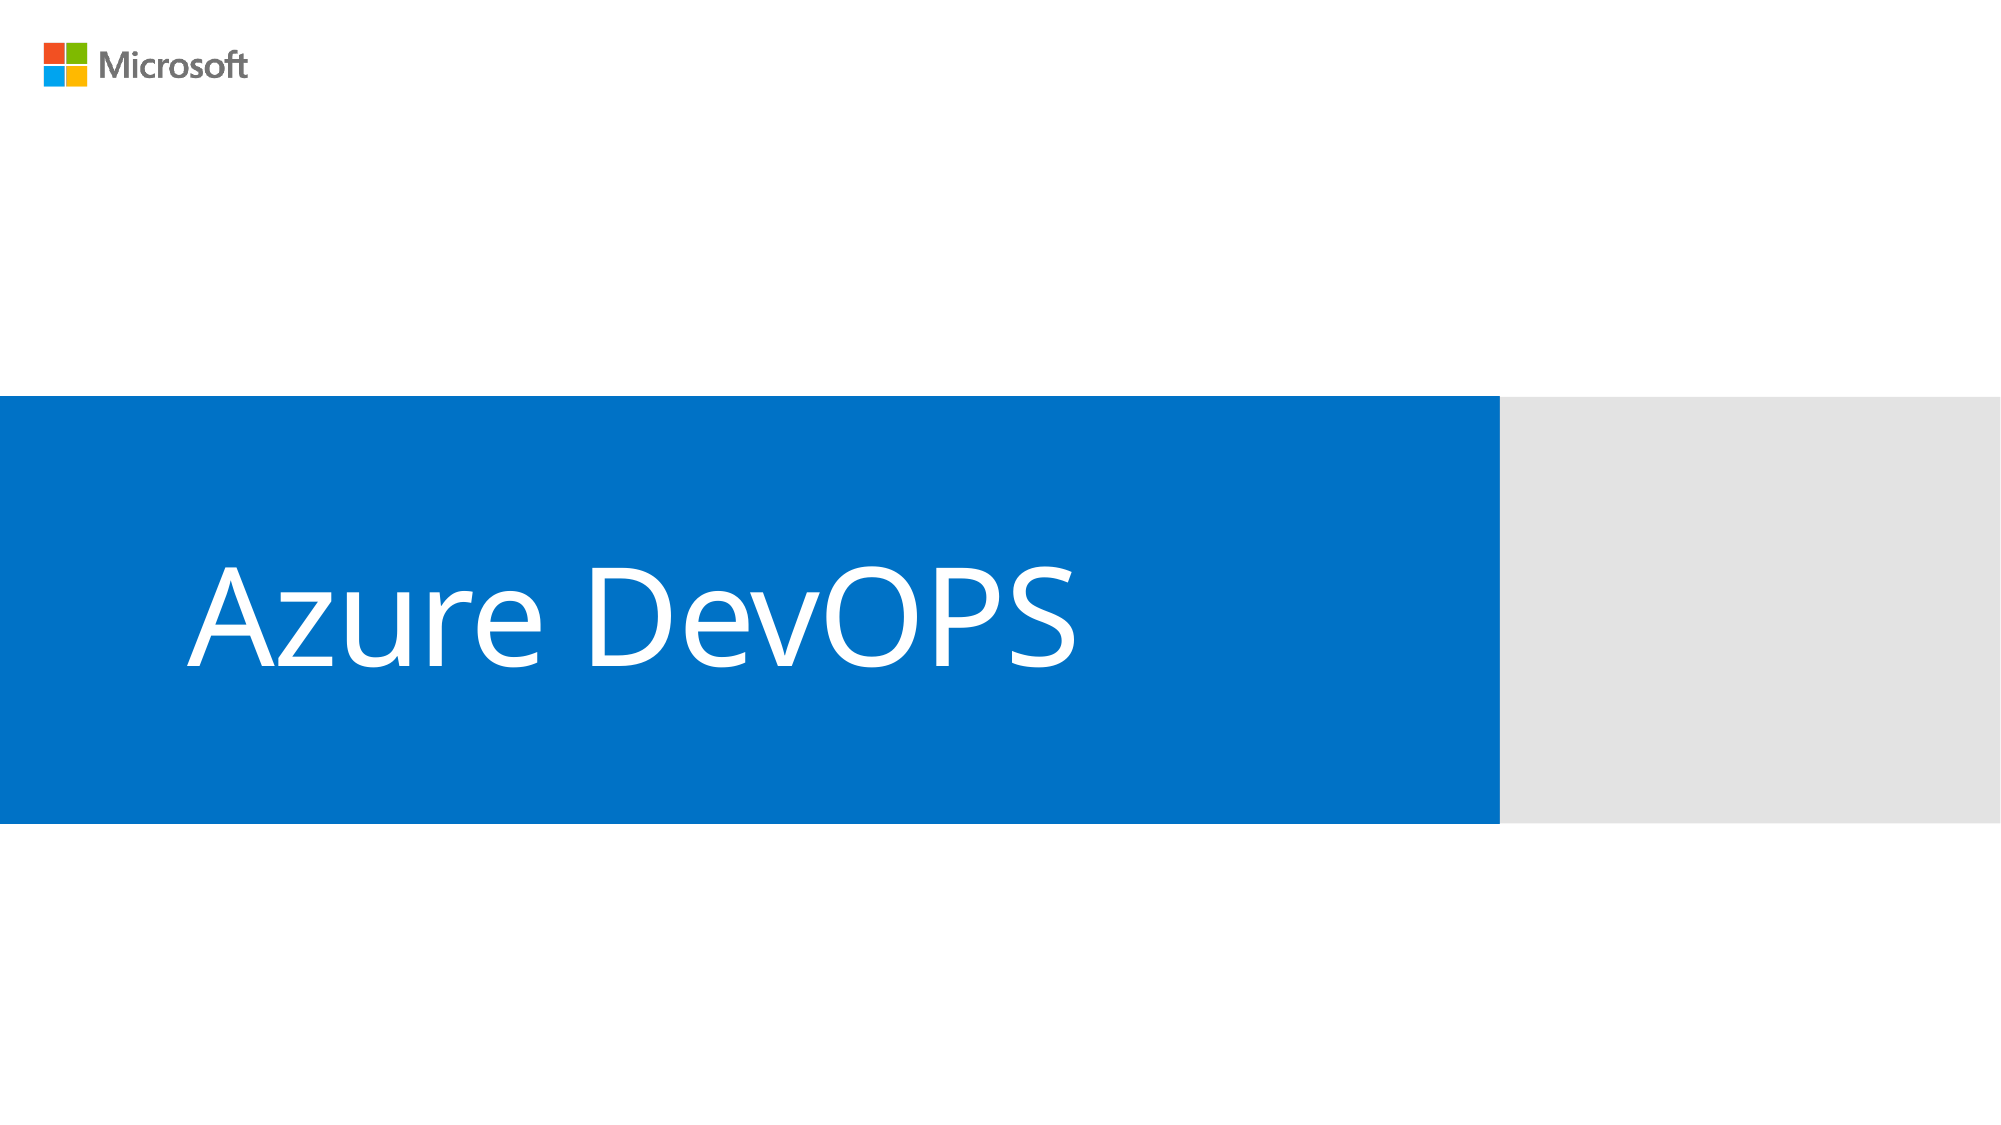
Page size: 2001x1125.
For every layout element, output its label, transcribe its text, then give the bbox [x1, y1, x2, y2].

title Azure DevOPS [172, 500, 1373, 743]
picture [0, 0, 291, 130]
